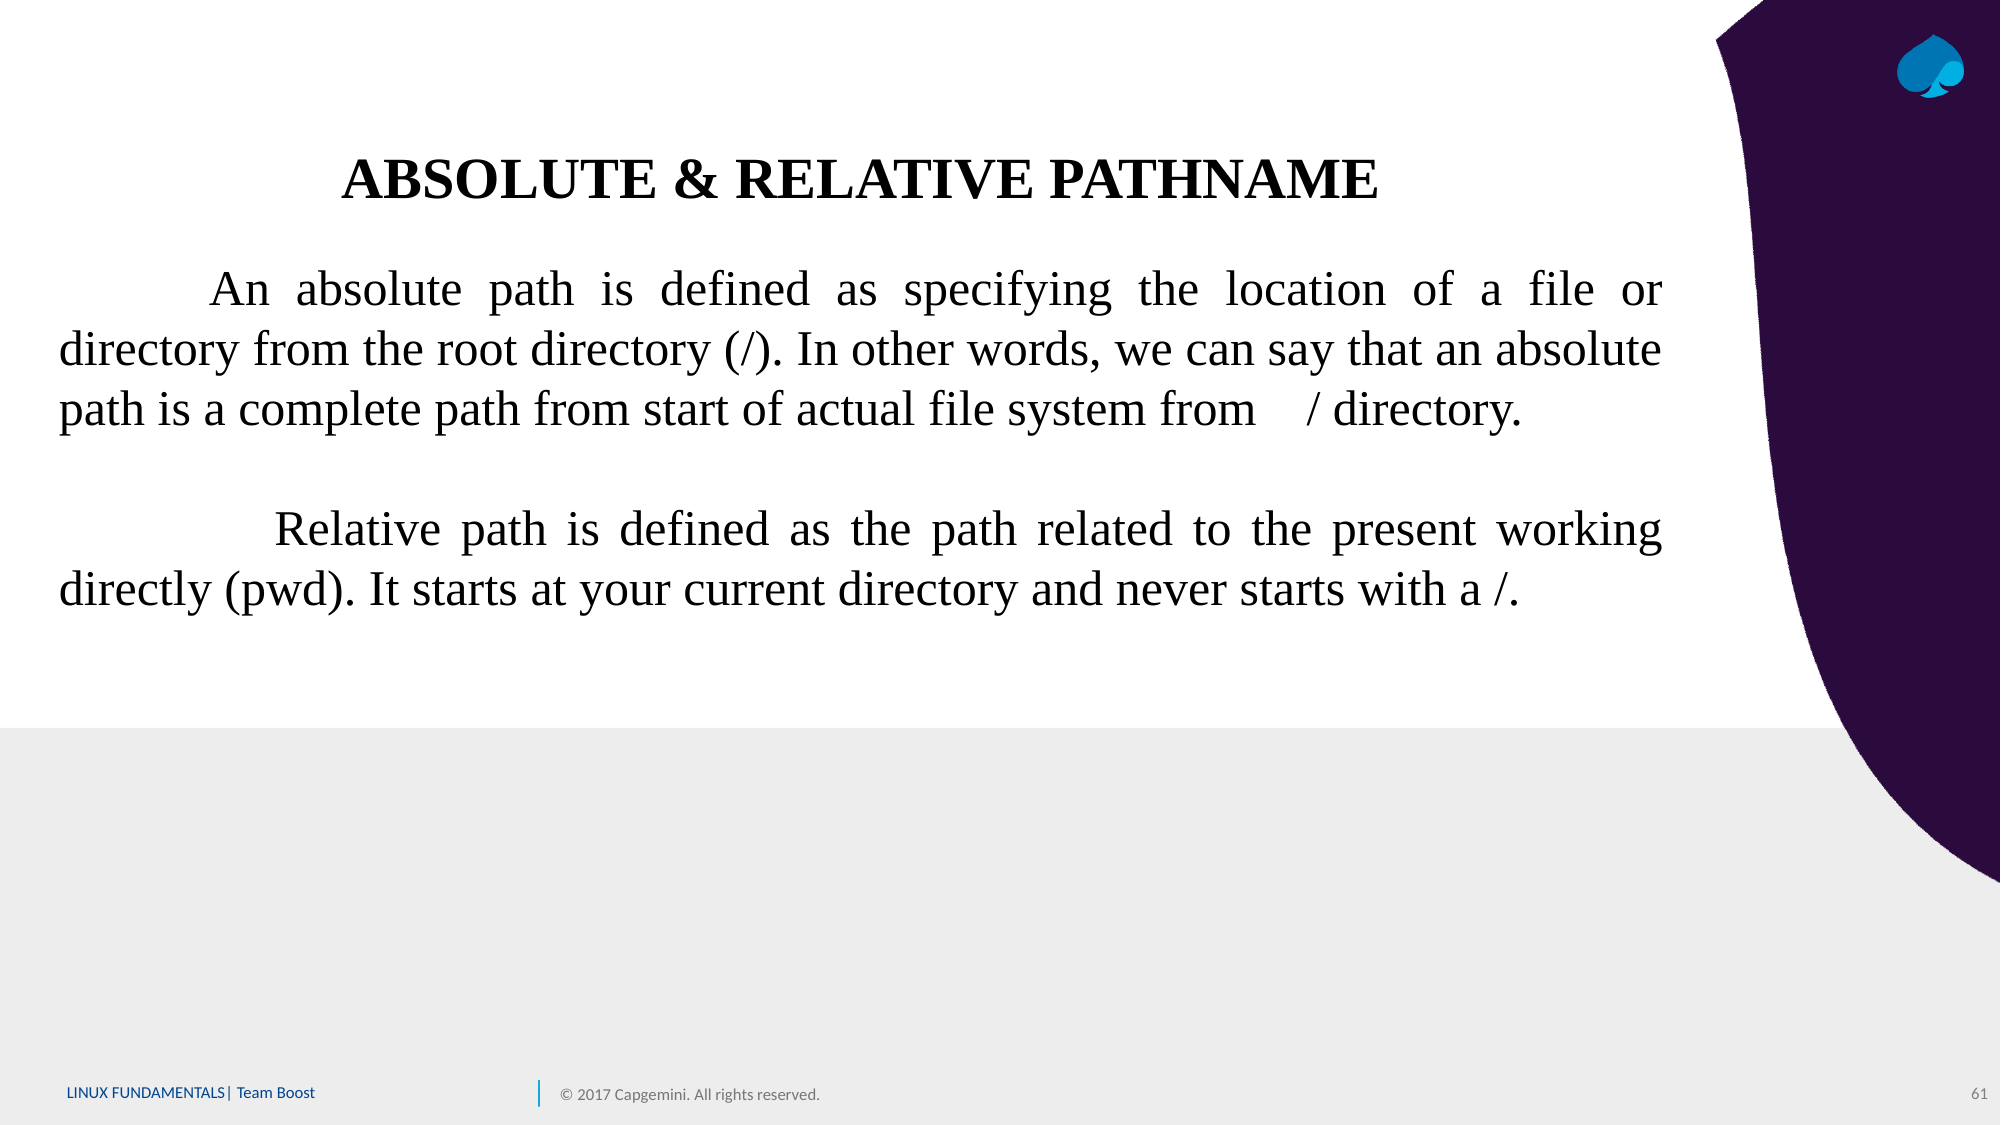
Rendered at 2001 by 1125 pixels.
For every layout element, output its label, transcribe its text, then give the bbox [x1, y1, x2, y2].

picture [1679, 0, 2001, 872]
text_box ABSOLUTE & RELATIVE PATHNAME An absolute path is defined as specifying the location of a file or directory from the root directory (/). In other words, we can say that an absolute path is a complete path from start of actual file system from / directory. Relative path is defined as the path related to the present working directly (pwd). It starts at your current directory and never starts with a /. [44, 132, 1679, 668]
